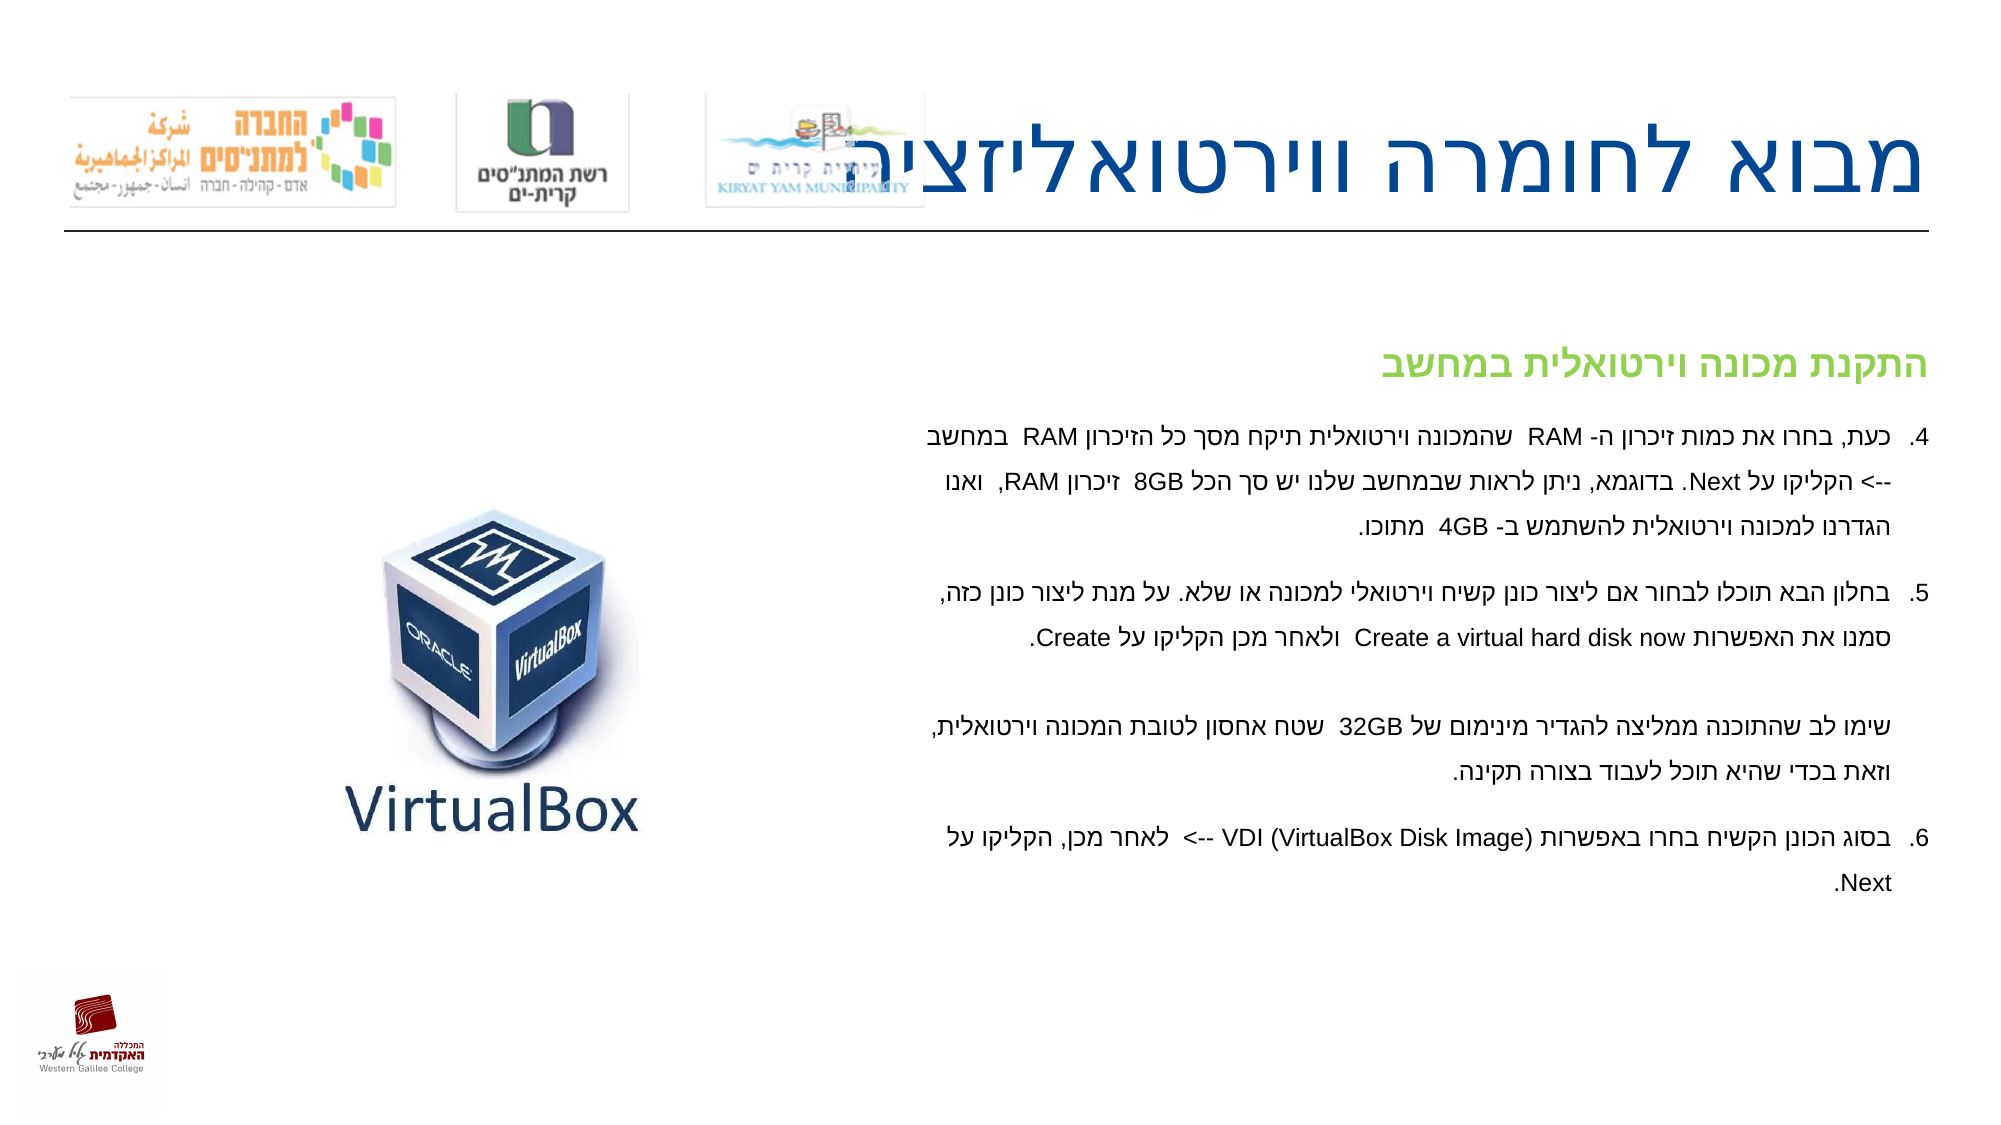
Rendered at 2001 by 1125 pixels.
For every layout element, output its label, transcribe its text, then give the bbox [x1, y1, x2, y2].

picture [70, 93, 925, 213]
text_box התקנת מכונה וירטואלית במחשב כעת, בחרו את כמות זיכרון ה- RAM שהמכונה וירטואלית תיקח מסך כל הזיכרון RAM במחשב --> הקליקו על Next. בדוגמא, ניתן לראות שבמחשב שלנו יש סך הכל 8GB זיכרון RAM, ואנו הגדרנו למכונה וירטואלית להשתמש ב- 4GB מתוכו. בחלון הבא תוכלו לבחור אם ליצור כונן קשיח וירטואלי למכונה או שלא. על מנת ליצור כונן כזה, סמנו את האפשרות Create a virtual hard disk now ולאחר מכן הקליקו על Create. שימו לב שהתוכנה ממליצה להגדיר מינימום של 32GB שטח אחסון לטובת המכונה וירטואלית, וזאת בכדי שהיא תוכל לעבוד בצורה תקינה. בסוג הכונן הקשיח בחרו באפשרות (VDI (VirtualBox Disk Image --> לאחר מכן, הקליקו על Next. [924, 309, 1930, 1043]
picture [18, 970, 164, 1116]
picture [203, 493, 792, 859]
title מבוא לחומרה ווירטואליזציה [64, 55, 1930, 221]
